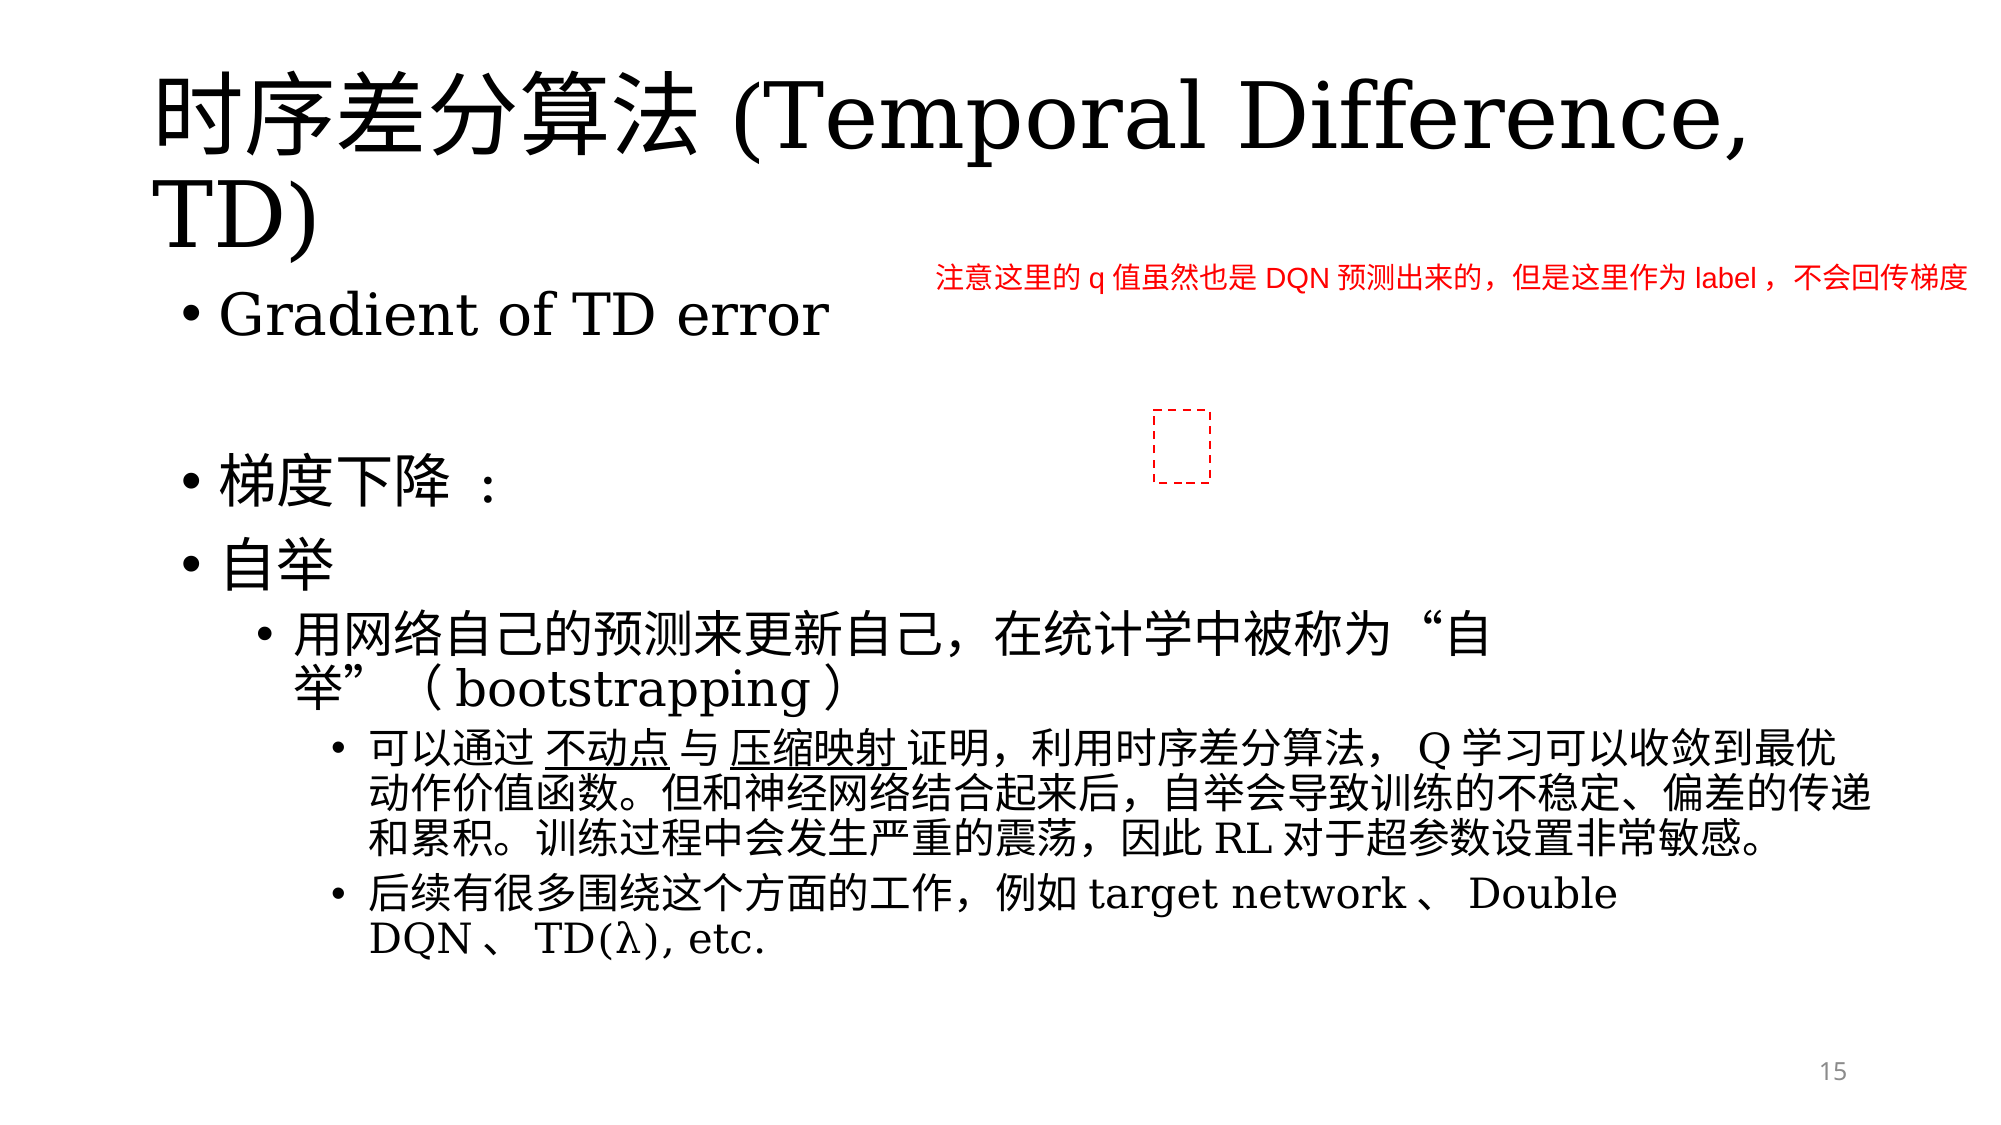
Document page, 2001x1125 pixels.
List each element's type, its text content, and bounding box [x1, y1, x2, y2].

text_box 注意这里的q值虽然也是DQN预测出来的，但是这里作为label，不会回传梯度 [920, 252, 1984, 302]
title 时序差分算法(Temporal Difference, TD) [137, 59, 1863, 278]
text_box [1153, 409, 1211, 484]
slide_number 15 [1412, 1042, 1863, 1103]
